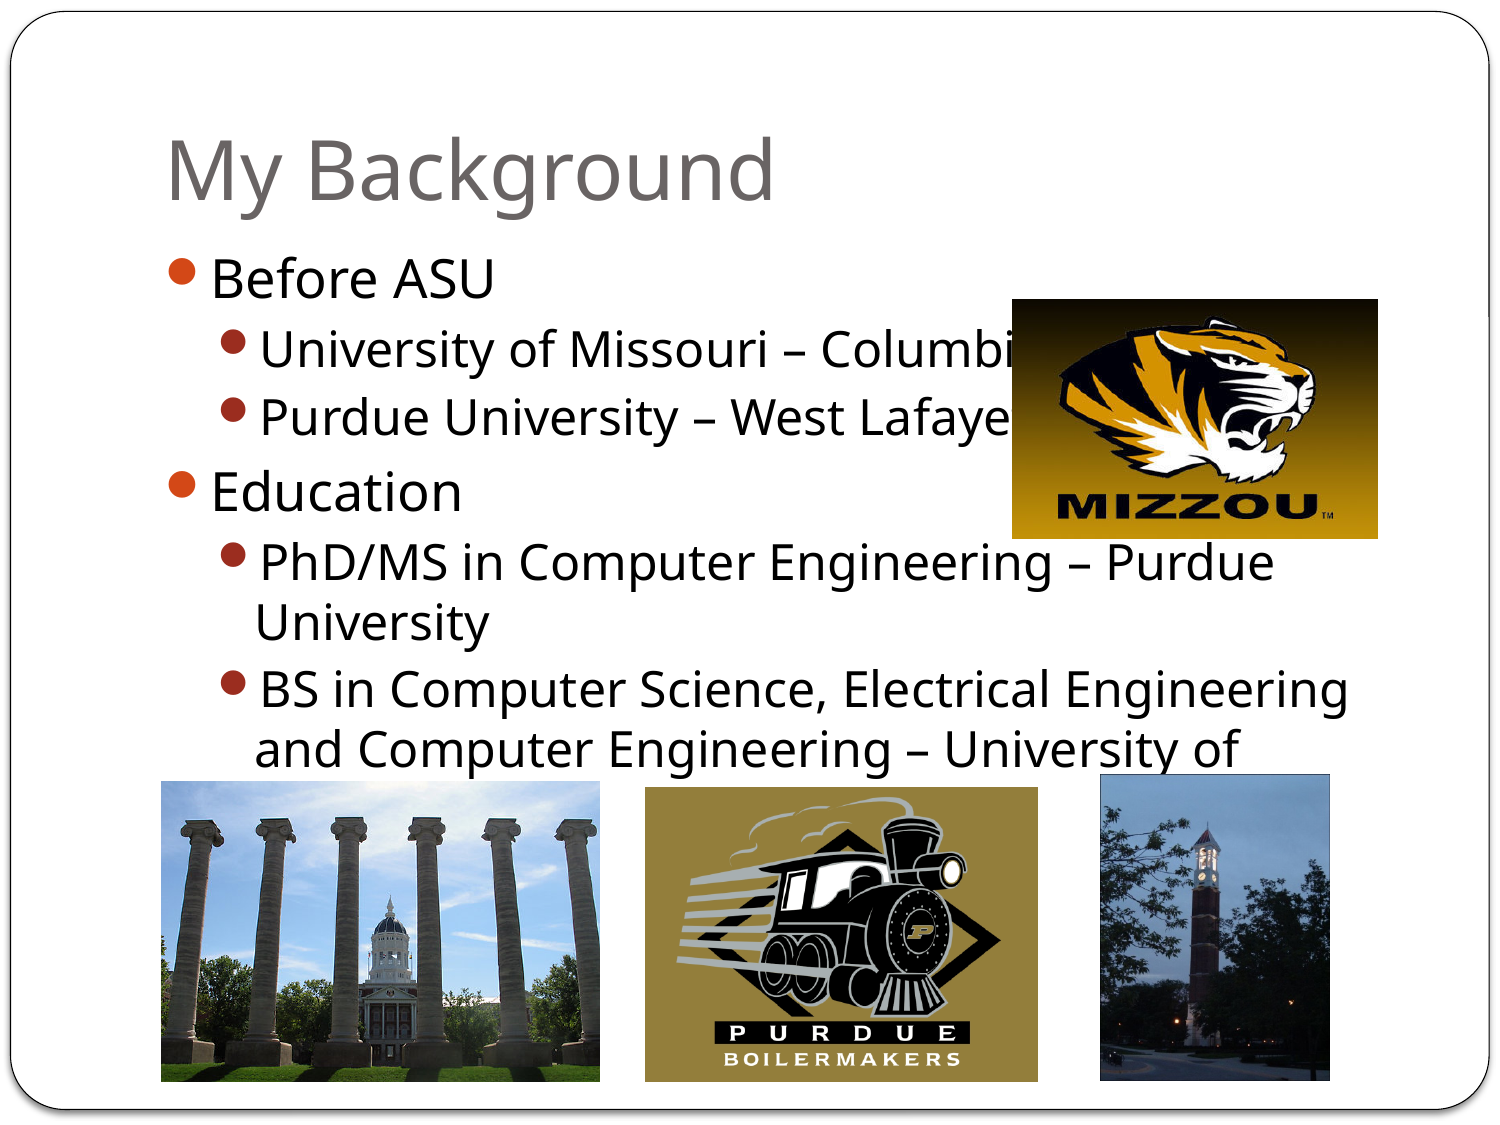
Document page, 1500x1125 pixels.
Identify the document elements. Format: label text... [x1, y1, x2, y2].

picture [645, 787, 1038, 1082]
picture [161, 781, 601, 1083]
picture [1099, 774, 1330, 1081]
list Before ASU University of Missouri – Columbia, MO Purdue University – West Lafayette, IN Education PhD/MS in Computer Engineering – Purdue University BS in Computer Science, Electrical Engineering and Computer Engineering – University of Missouri [150, 237, 1425, 988]
title My Background [150, 45, 1425, 233]
picture [1012, 299, 1378, 540]
